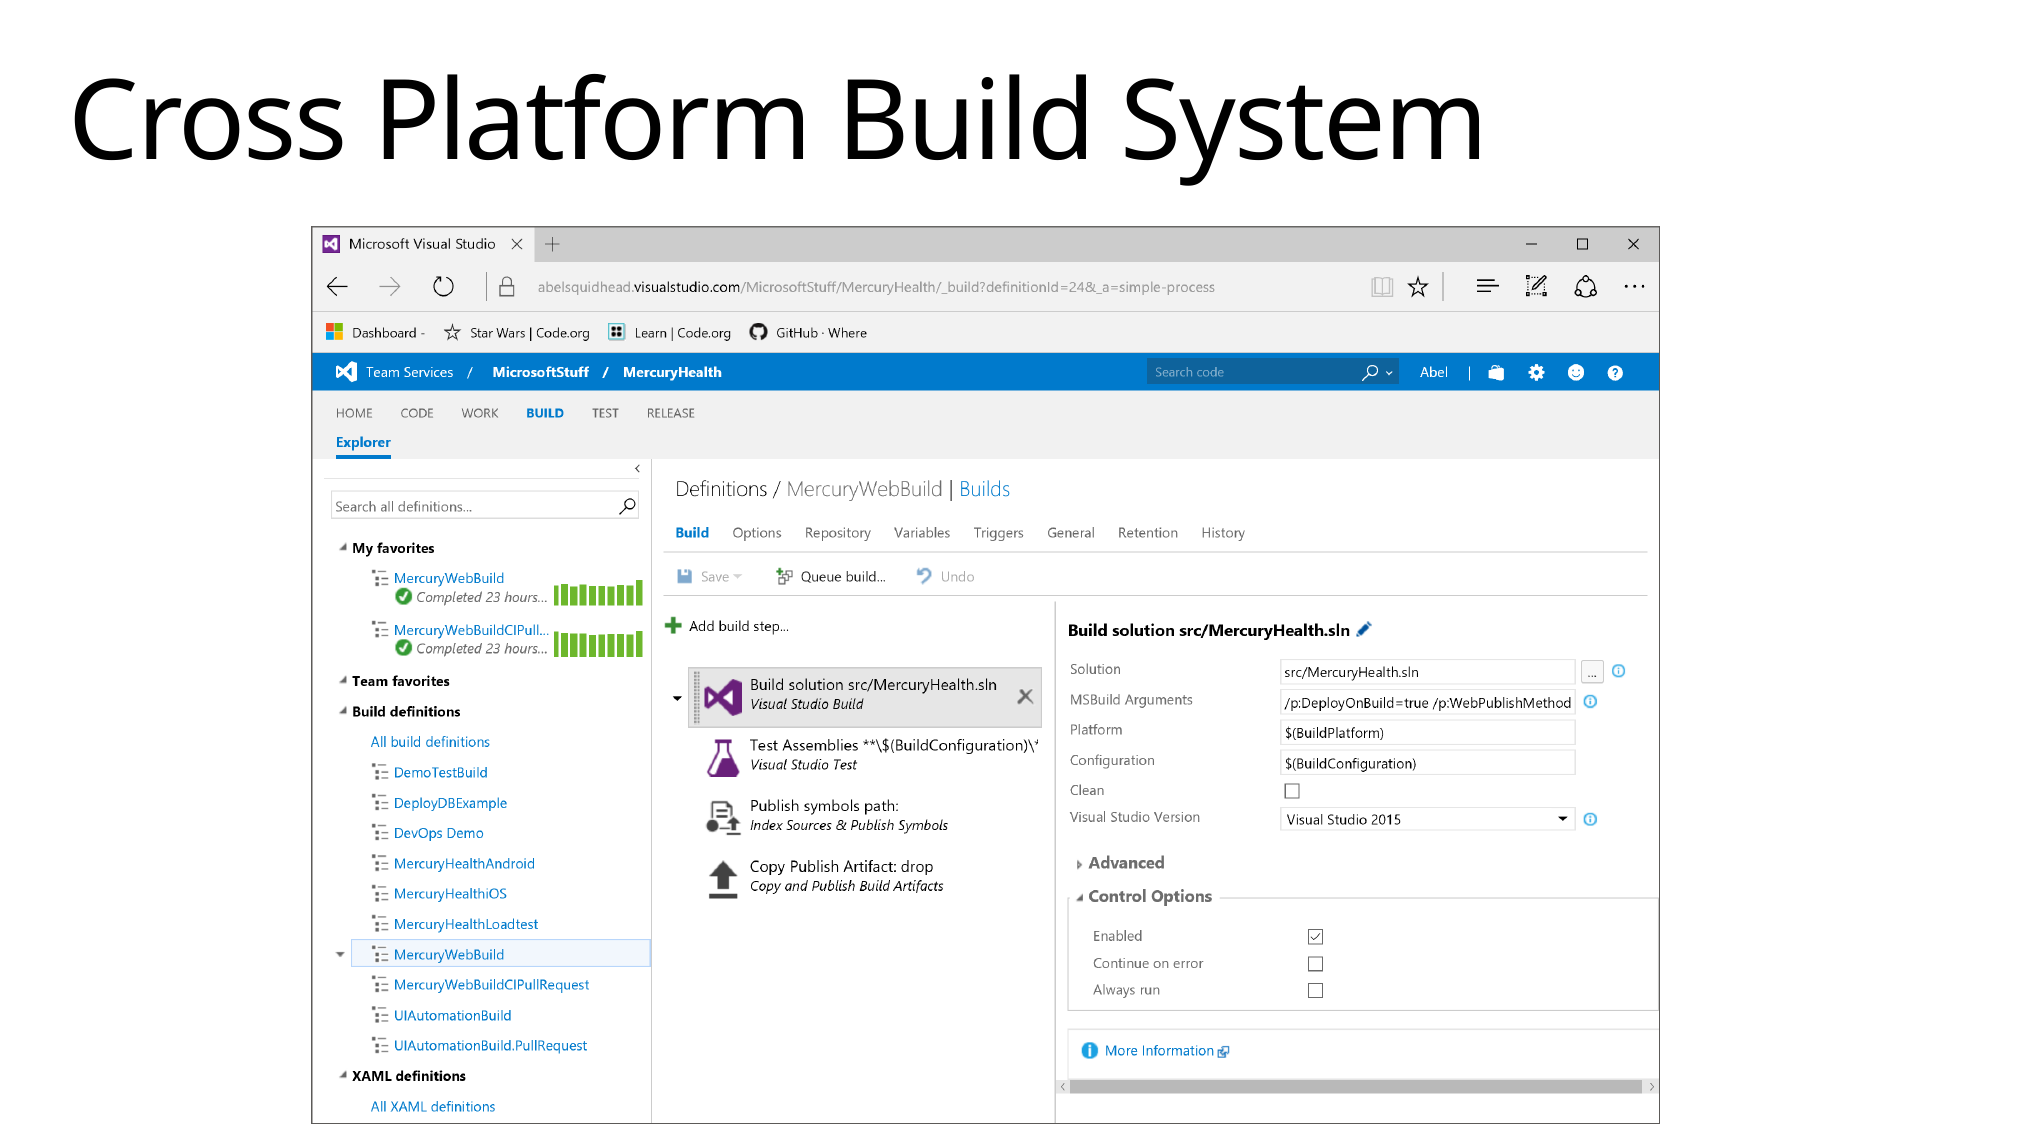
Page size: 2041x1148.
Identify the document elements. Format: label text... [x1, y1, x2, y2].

title Cross Platform Build System [45, 48, 1996, 199]
picture [311, 226, 1661, 1124]
